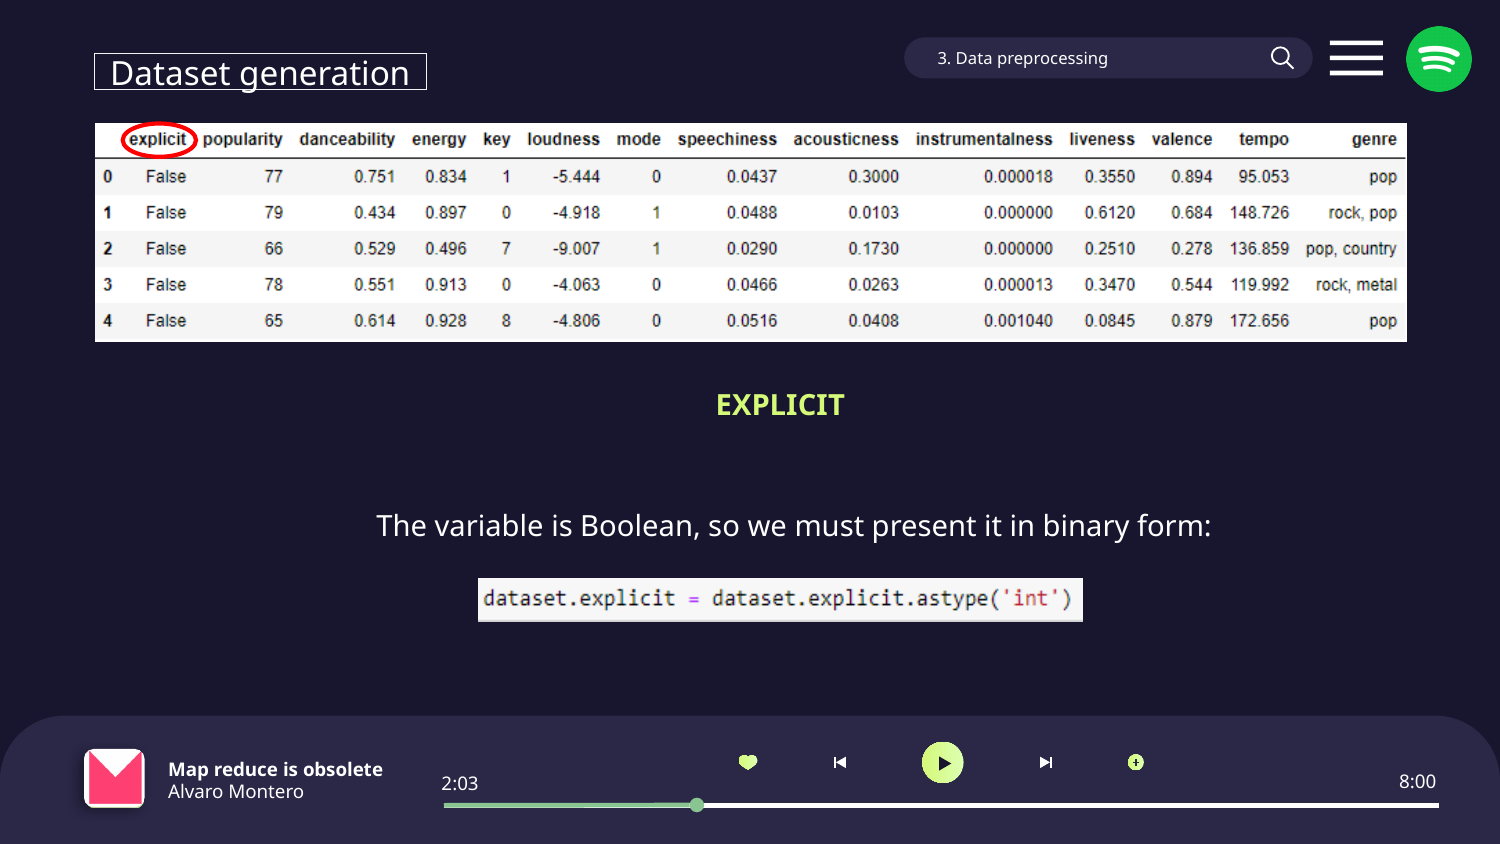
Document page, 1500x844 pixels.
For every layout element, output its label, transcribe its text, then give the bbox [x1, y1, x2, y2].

text_box 3. Data preprocessing [922, 40, 1124, 75]
text_box 2:03 [425, 762, 496, 804]
text_box Dataset generation [94, 53, 427, 90]
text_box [833, 756, 847, 769]
picture [94, 123, 1407, 343]
picture [83, 748, 145, 808]
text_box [1039, 756, 1052, 769]
text_box 8:00 [1382, 760, 1453, 802]
text_box Map reduce is obsolete Alvaro Montero [151, 748, 400, 812]
text_box The variable is Boolean, so we must present it in binary form: [364, 508, 1225, 540]
picture [477, 578, 1083, 622]
text_box EXPLICIT [350, 388, 1210, 420]
picture [1406, 26, 1472, 93]
text_box [690, 797, 704, 804]
